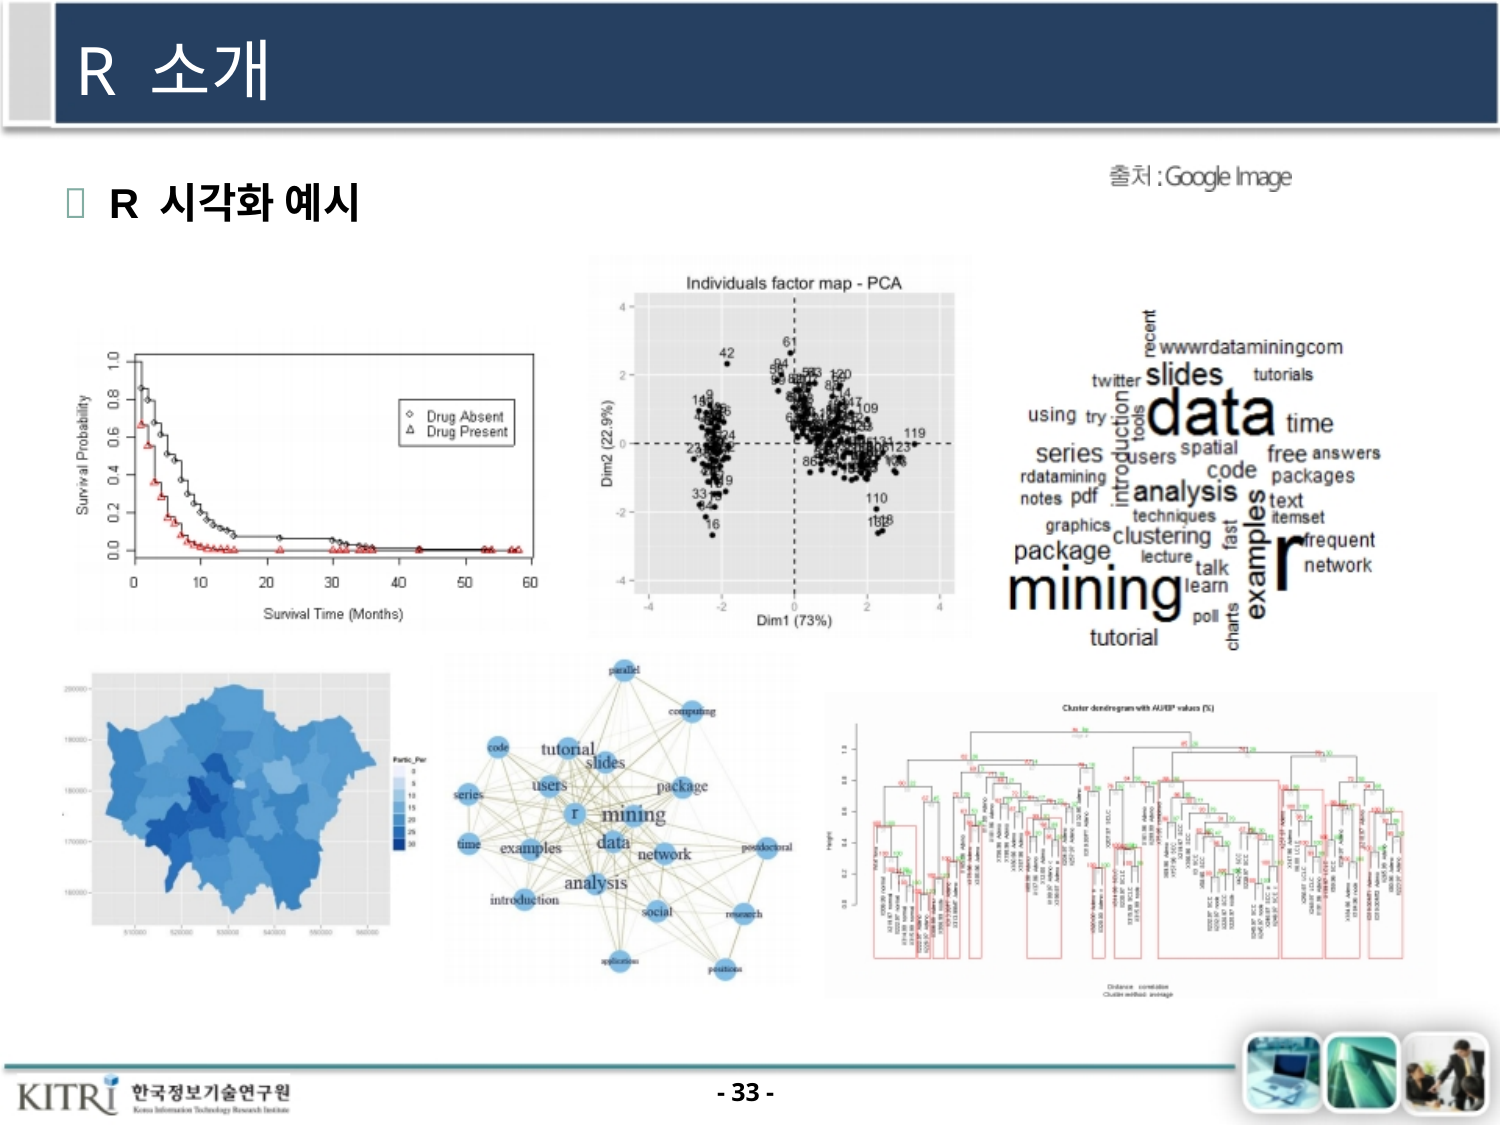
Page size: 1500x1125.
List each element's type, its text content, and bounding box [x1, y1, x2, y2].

picture [1235, 164, 1292, 192]
picture [1164, 164, 1232, 192]
text_box [0, 151, 1500, 253]
picture [0, 0, 1500, 144]
picture [1108, 164, 1151, 188]
text_box [1159, 169, 1293, 195]
text_box [1104, 165, 1296, 198]
picture [0, 253, 1500, 1125]
text_box R 소개  R 시각화 예시 [63, 152, 362, 235]
